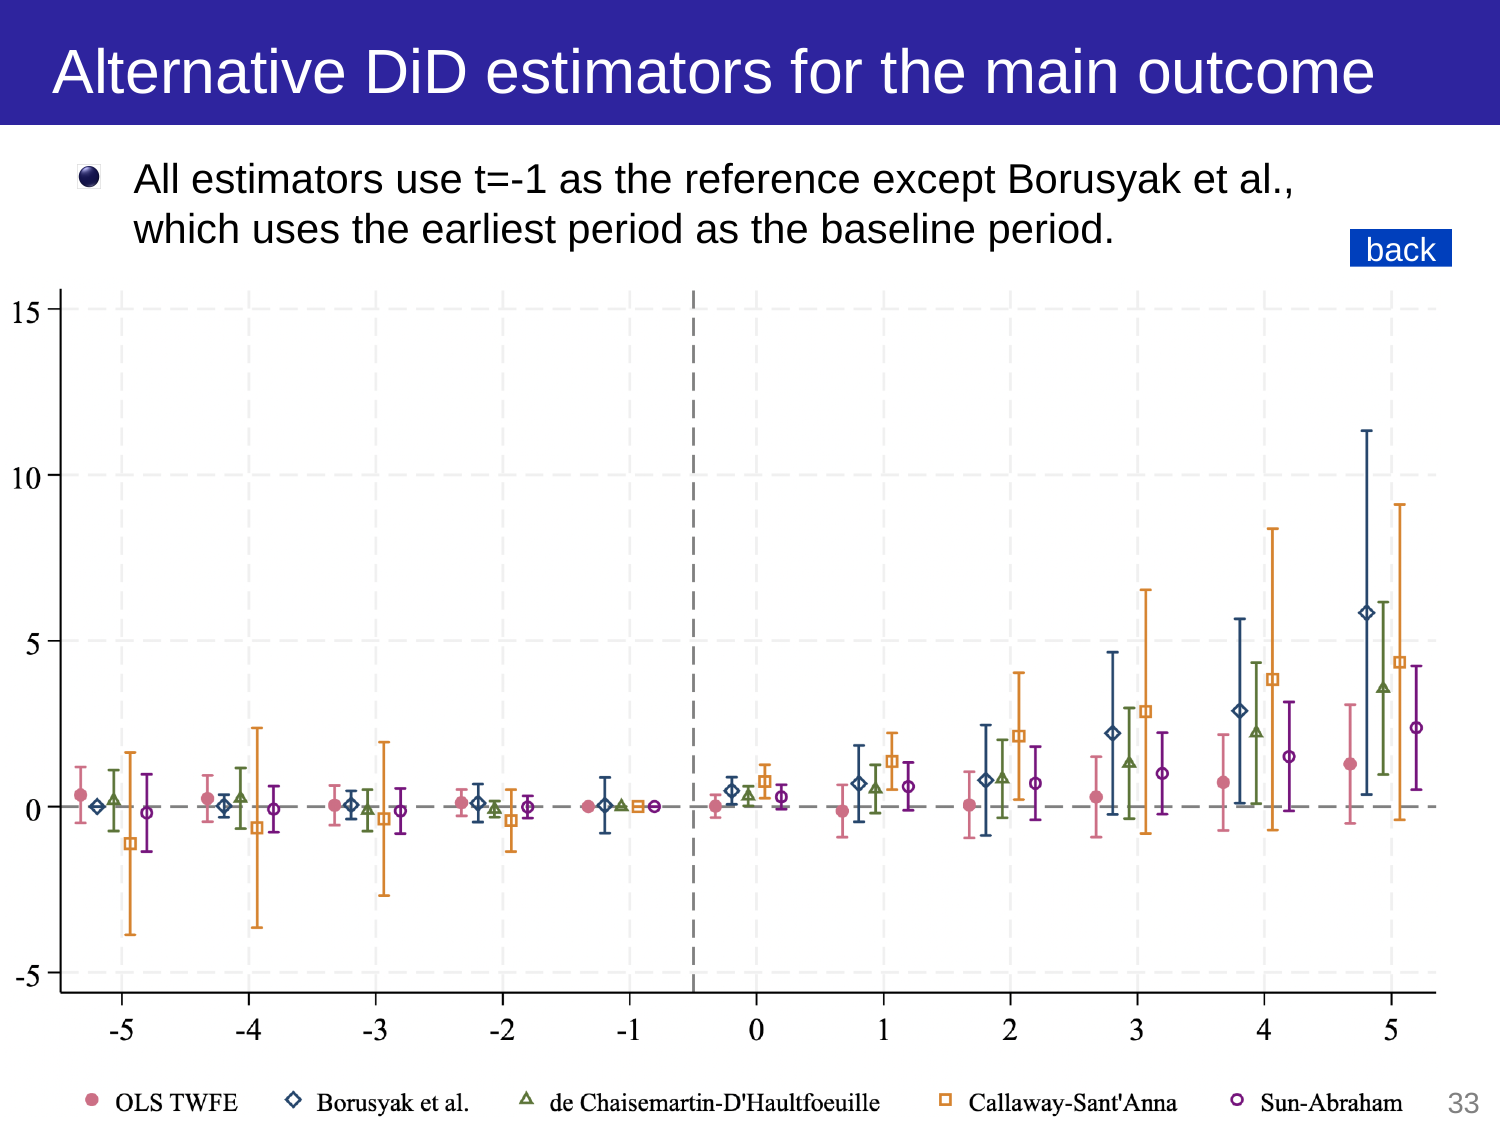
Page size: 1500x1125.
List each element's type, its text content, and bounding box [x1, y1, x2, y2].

list All estimators use t=-1 as the reference except Borusyak et al., which uses the earliest period as the baseline period. [62, 144, 1425, 275]
picture [77, 164, 101, 189]
picture [3, 276, 1441, 1117]
title Alternative DiD estimators for the main outcome [37, 24, 1475, 113]
text_box back [1348, 227, 1454, 269]
